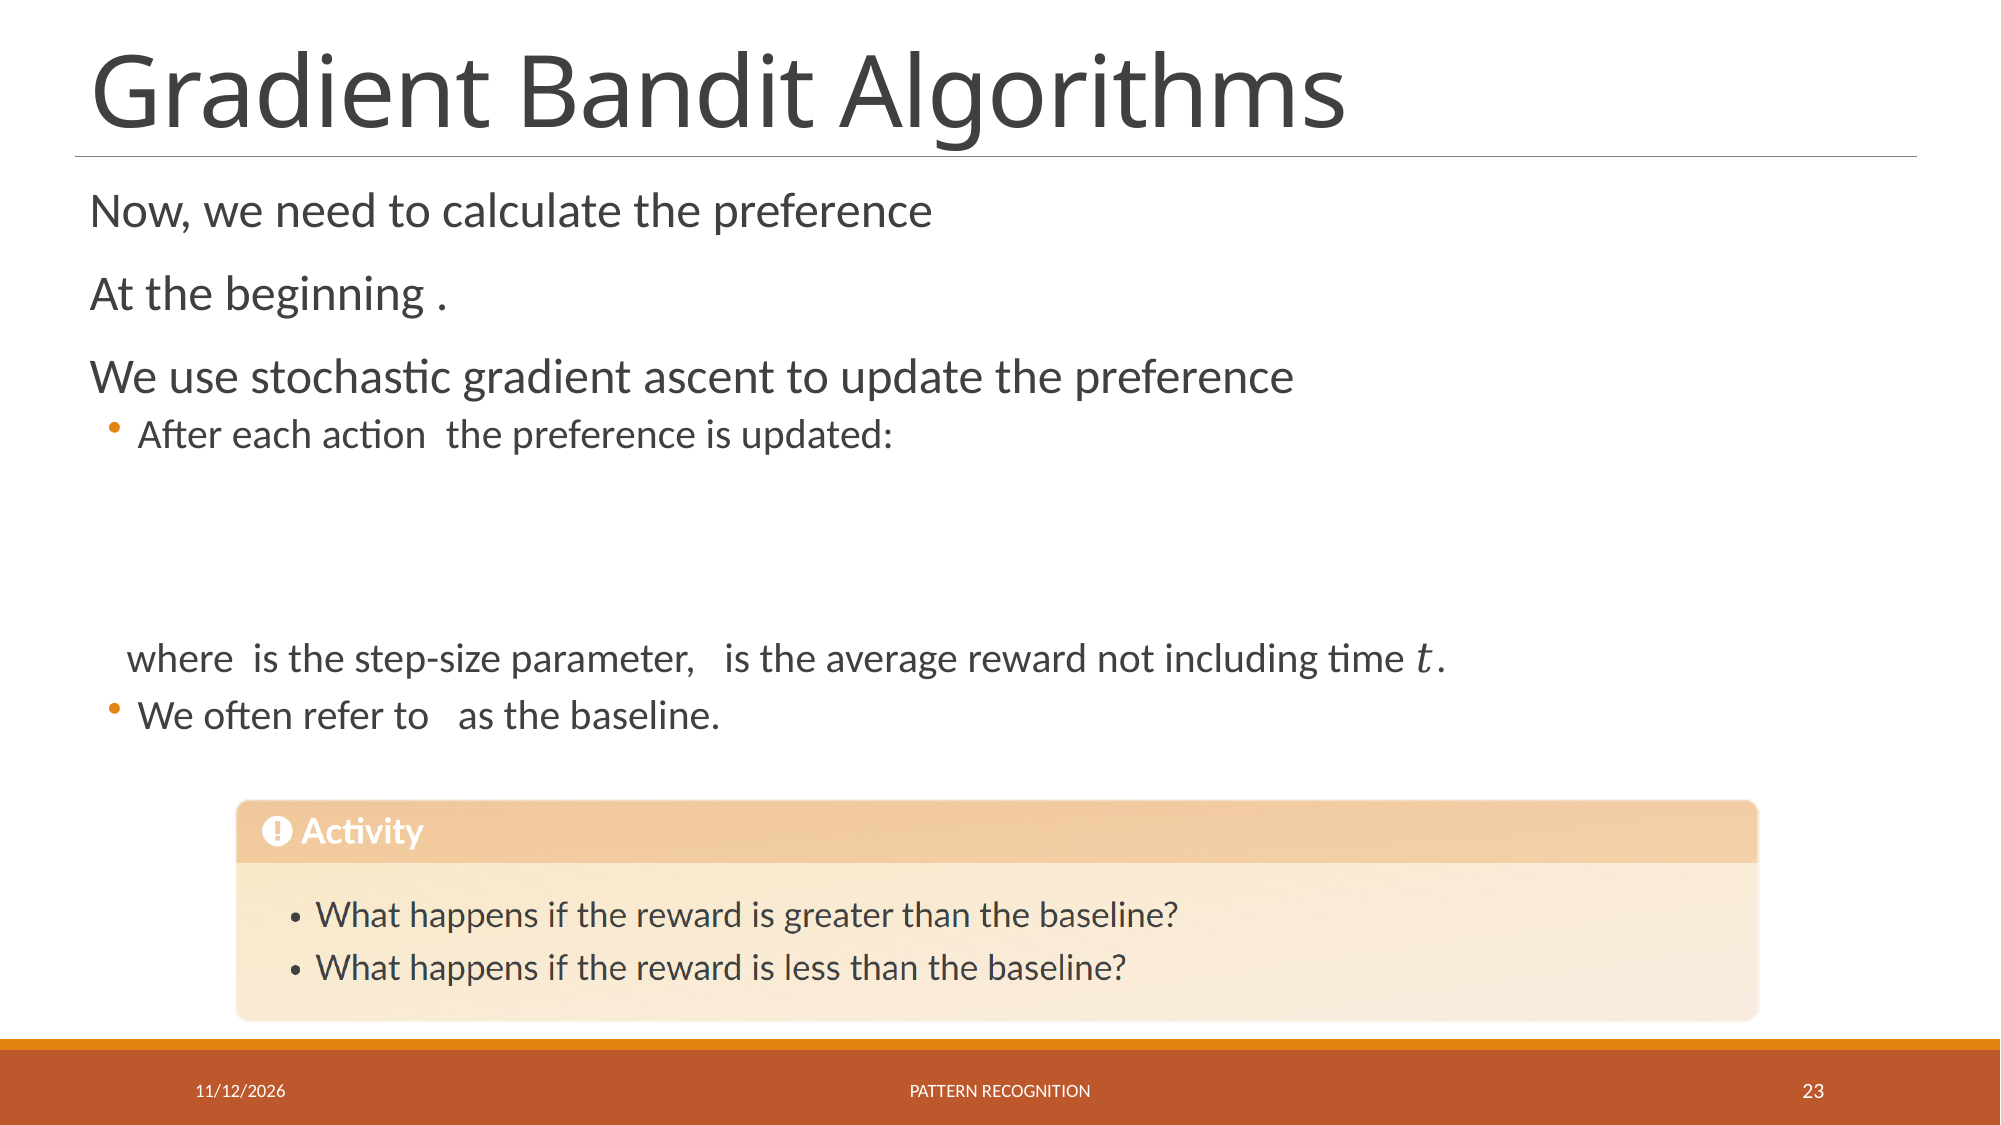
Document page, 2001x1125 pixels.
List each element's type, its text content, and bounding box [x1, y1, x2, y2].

footer Pattern recognition [604, 1059, 1396, 1120]
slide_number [180, 1059, 586, 1120]
slide_number 23 [1624, 1059, 1840, 1120]
title Gradient Bandit Algorithms [74, 18, 1918, 156]
picture [218, 789, 1774, 1038]
